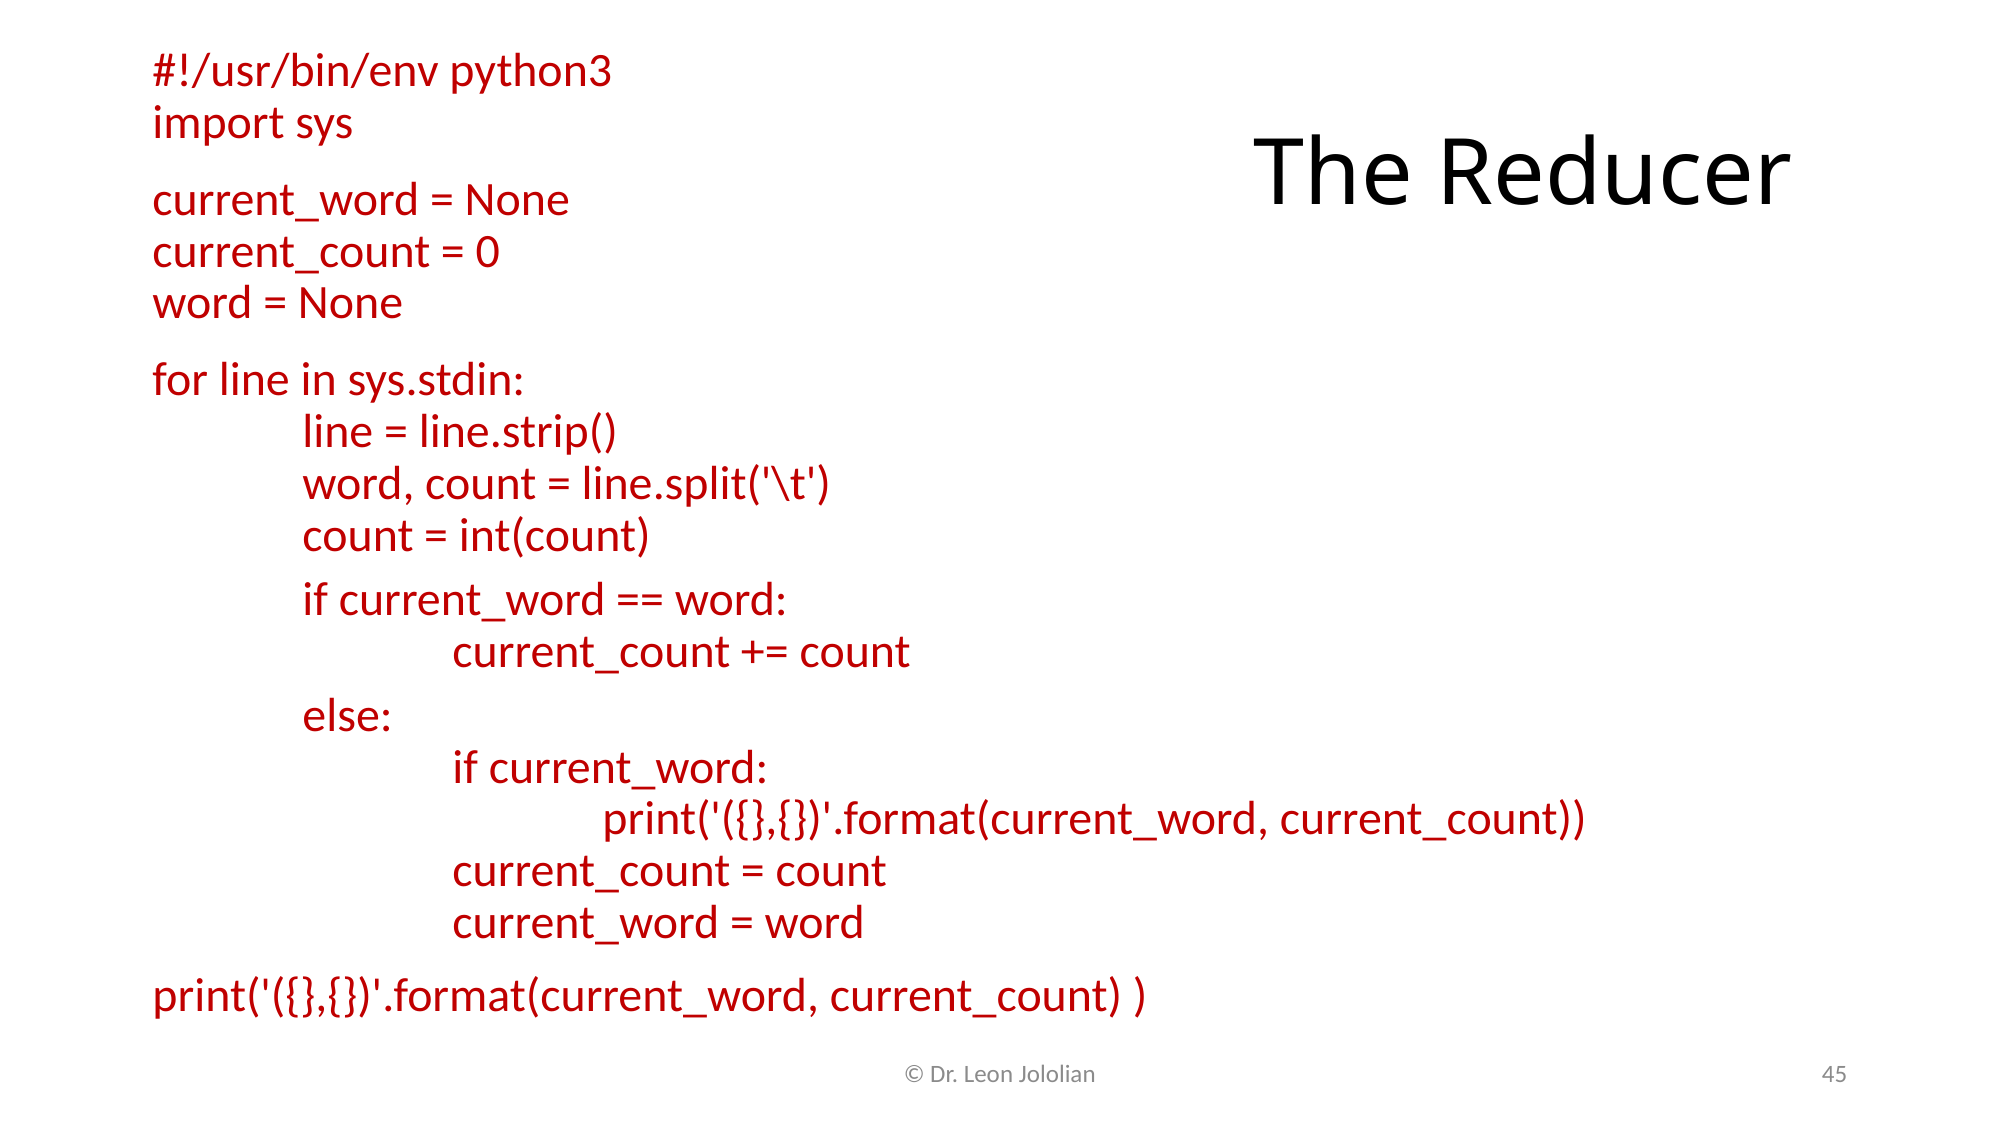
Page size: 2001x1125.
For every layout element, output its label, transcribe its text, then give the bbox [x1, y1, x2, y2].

slide_number 45 [1412, 1042, 1863, 1103]
list #!/usr/bin/env python3 import sys current_word = None current_count = 0 word = None for line in sys.stdin: line = line.strip() word, count = line.split('\t') count = int(count) if current_word == word: current_count += count else: if current_word: print('({},{})'.format(current_word, current_count)) current_count = count current_word = word print('({},{})'.format(current_word, current_count) ) [137, 37, 1863, 1103]
footer © Dr. Leon Jololian [662, 1042, 1338, 1103]
